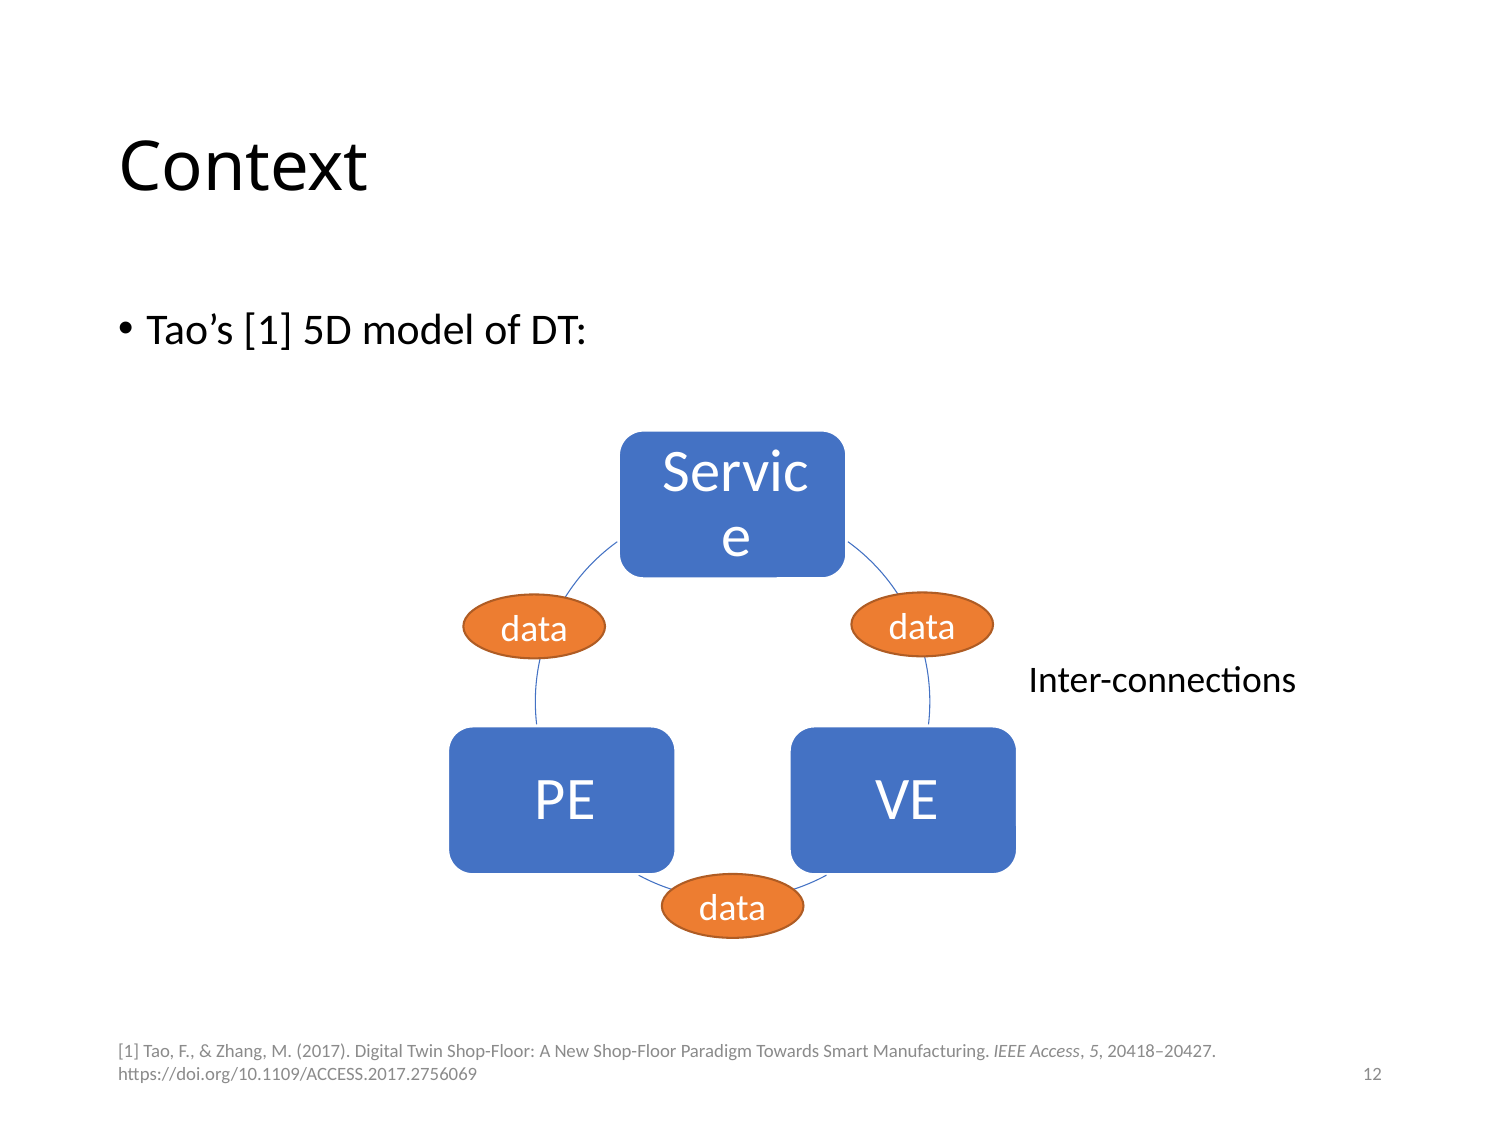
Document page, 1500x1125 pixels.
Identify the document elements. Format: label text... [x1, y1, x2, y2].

title Context [103, 59, 1397, 278]
slide_number 12 [1355, 1042, 1397, 1103]
footer [1] Tao, F., & Zhang, M. (2017). Digital Twin Shop-Floor: A New Shop-Floor Paradigm Towards Smart Manufacturing. IEEE Access, 5, 20418–20427. https://doi.org/10.1109/ACCESS.2017.2756069 [103, 1042, 1355, 1103]
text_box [422, 430, 1044, 927]
list Tao’s [1] 5D model of DT: [103, 299, 1397, 1014]
text_box data [677, 927, 789, 939]
text_box Inter-connections [1044, 648, 1379, 708]
